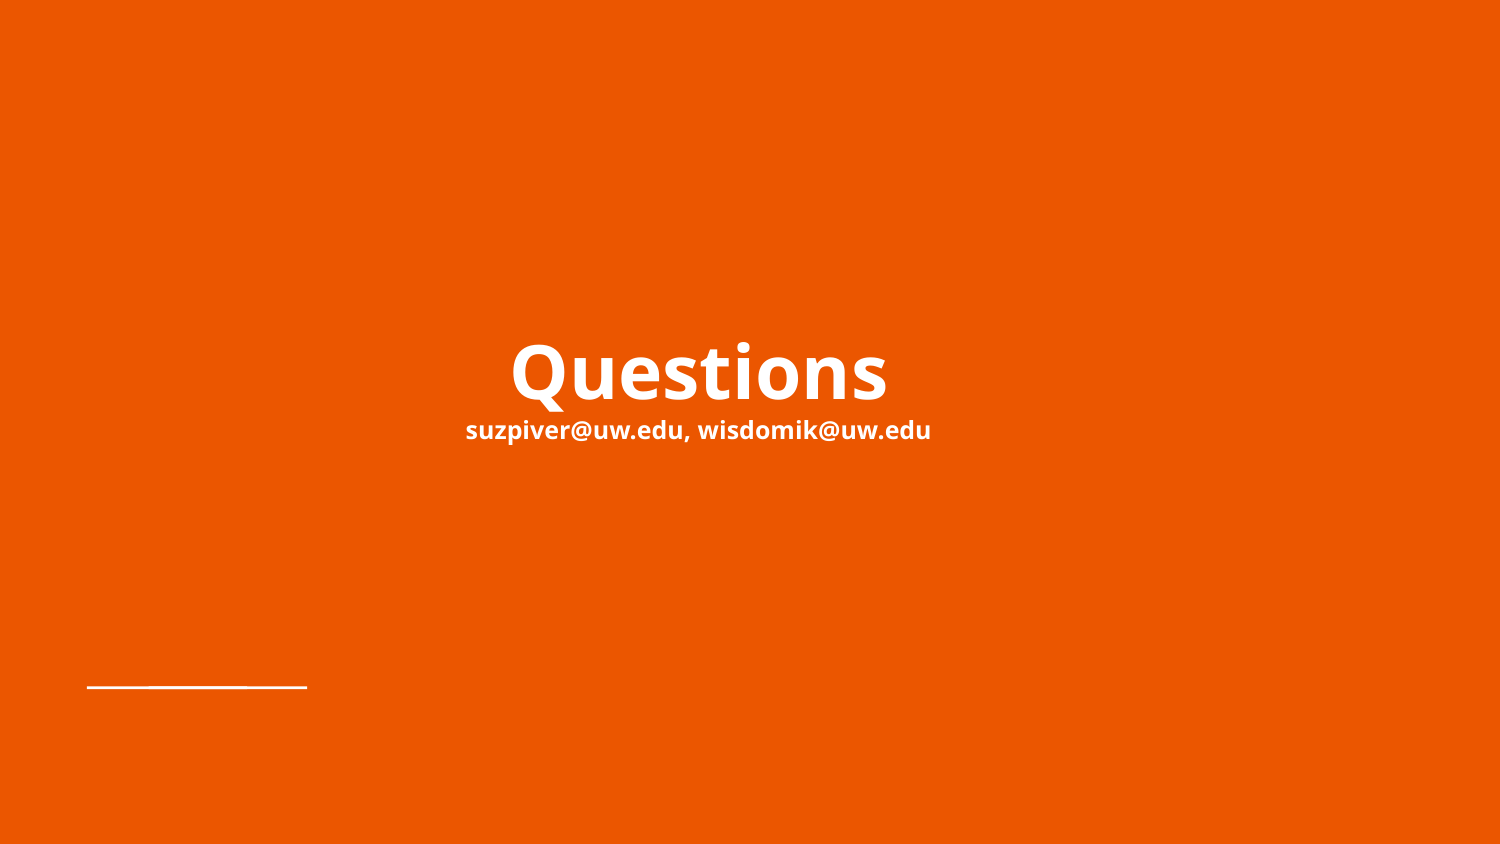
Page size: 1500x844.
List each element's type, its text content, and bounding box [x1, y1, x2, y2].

title Questions suzpiver@uw.edu, wisdomik@uw.edu [123, 139, 1275, 630]
